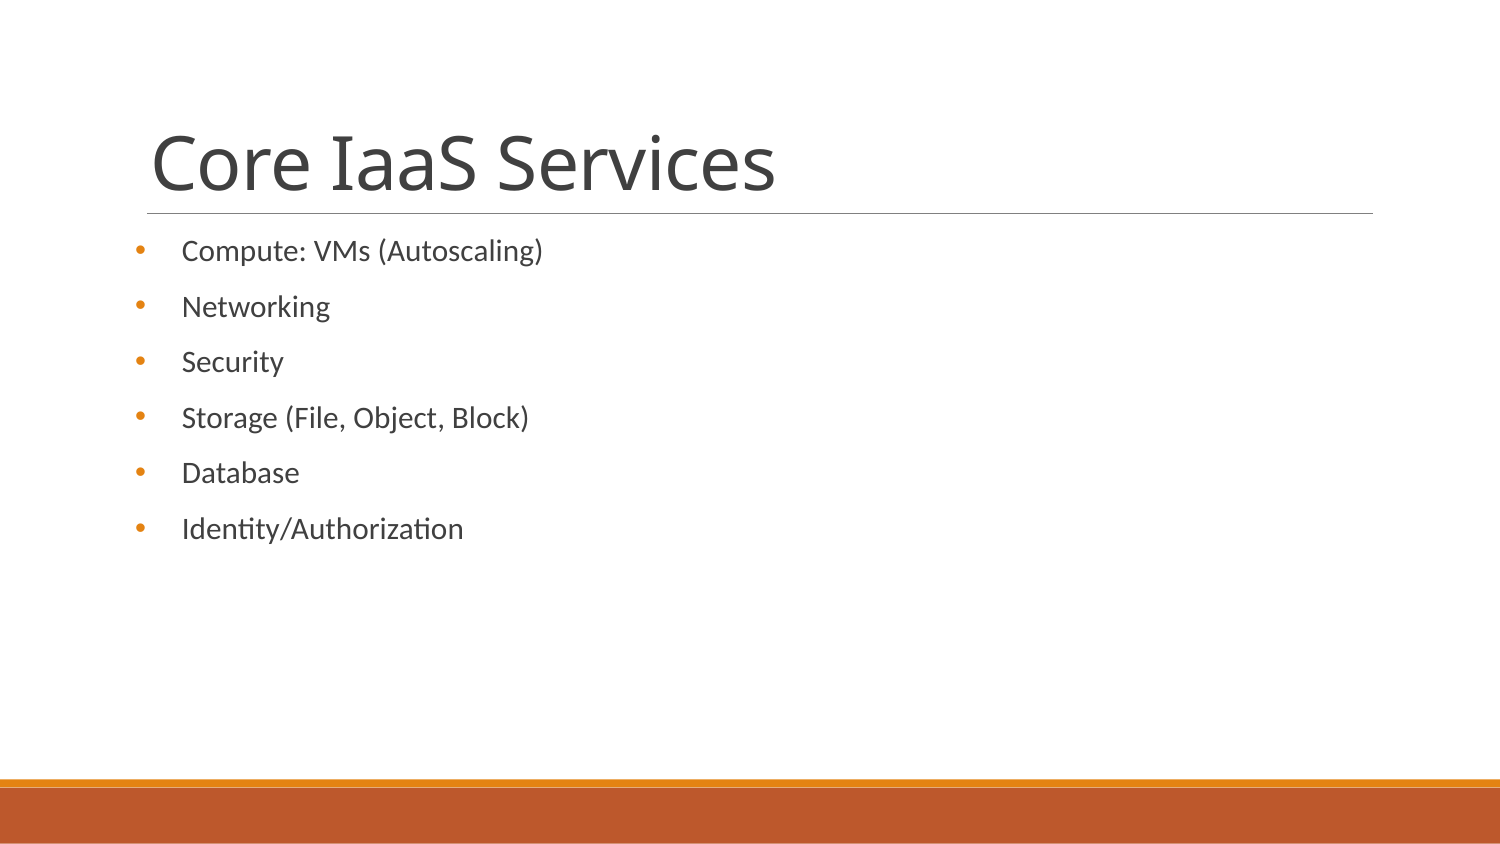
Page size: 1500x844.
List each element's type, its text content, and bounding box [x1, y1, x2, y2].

title Core IaaS Services [135, 35, 1373, 214]
list Compute: VMs (Autoscaling) Networking Security Storage (File, Object, Block) Database Identity/Authorization [135, 227, 1373, 723]
